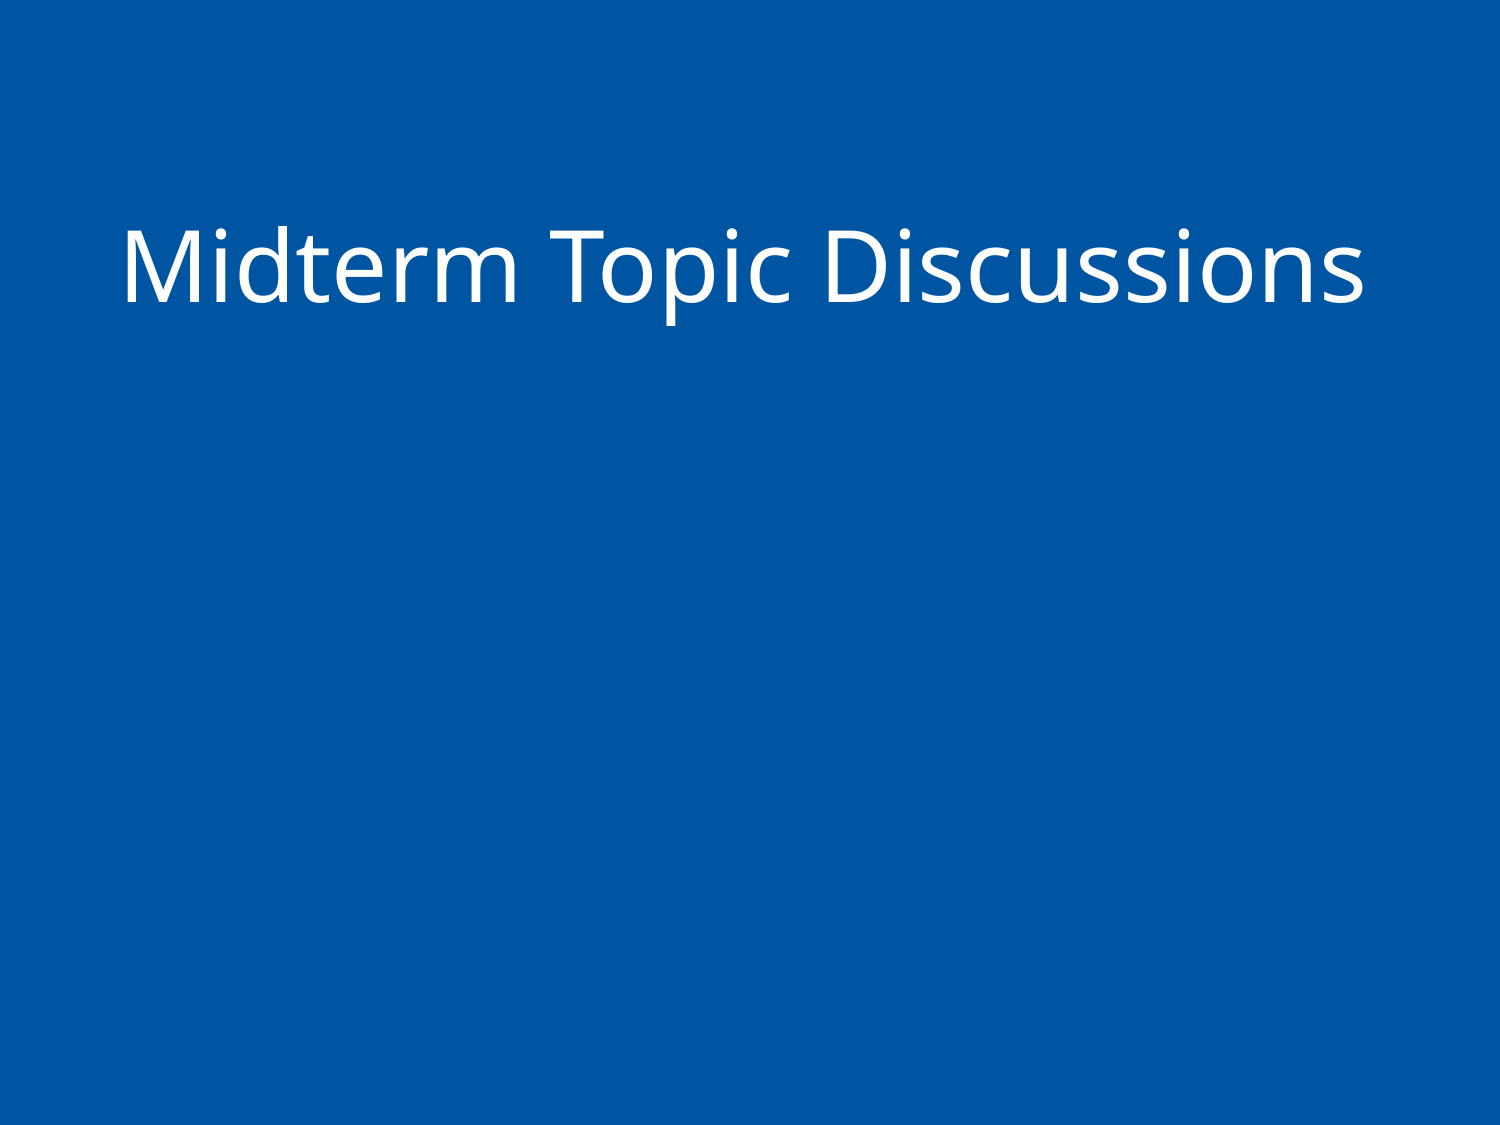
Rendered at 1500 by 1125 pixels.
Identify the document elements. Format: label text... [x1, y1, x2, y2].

title Midterm Topic Discussions [103, 197, 1397, 343]
